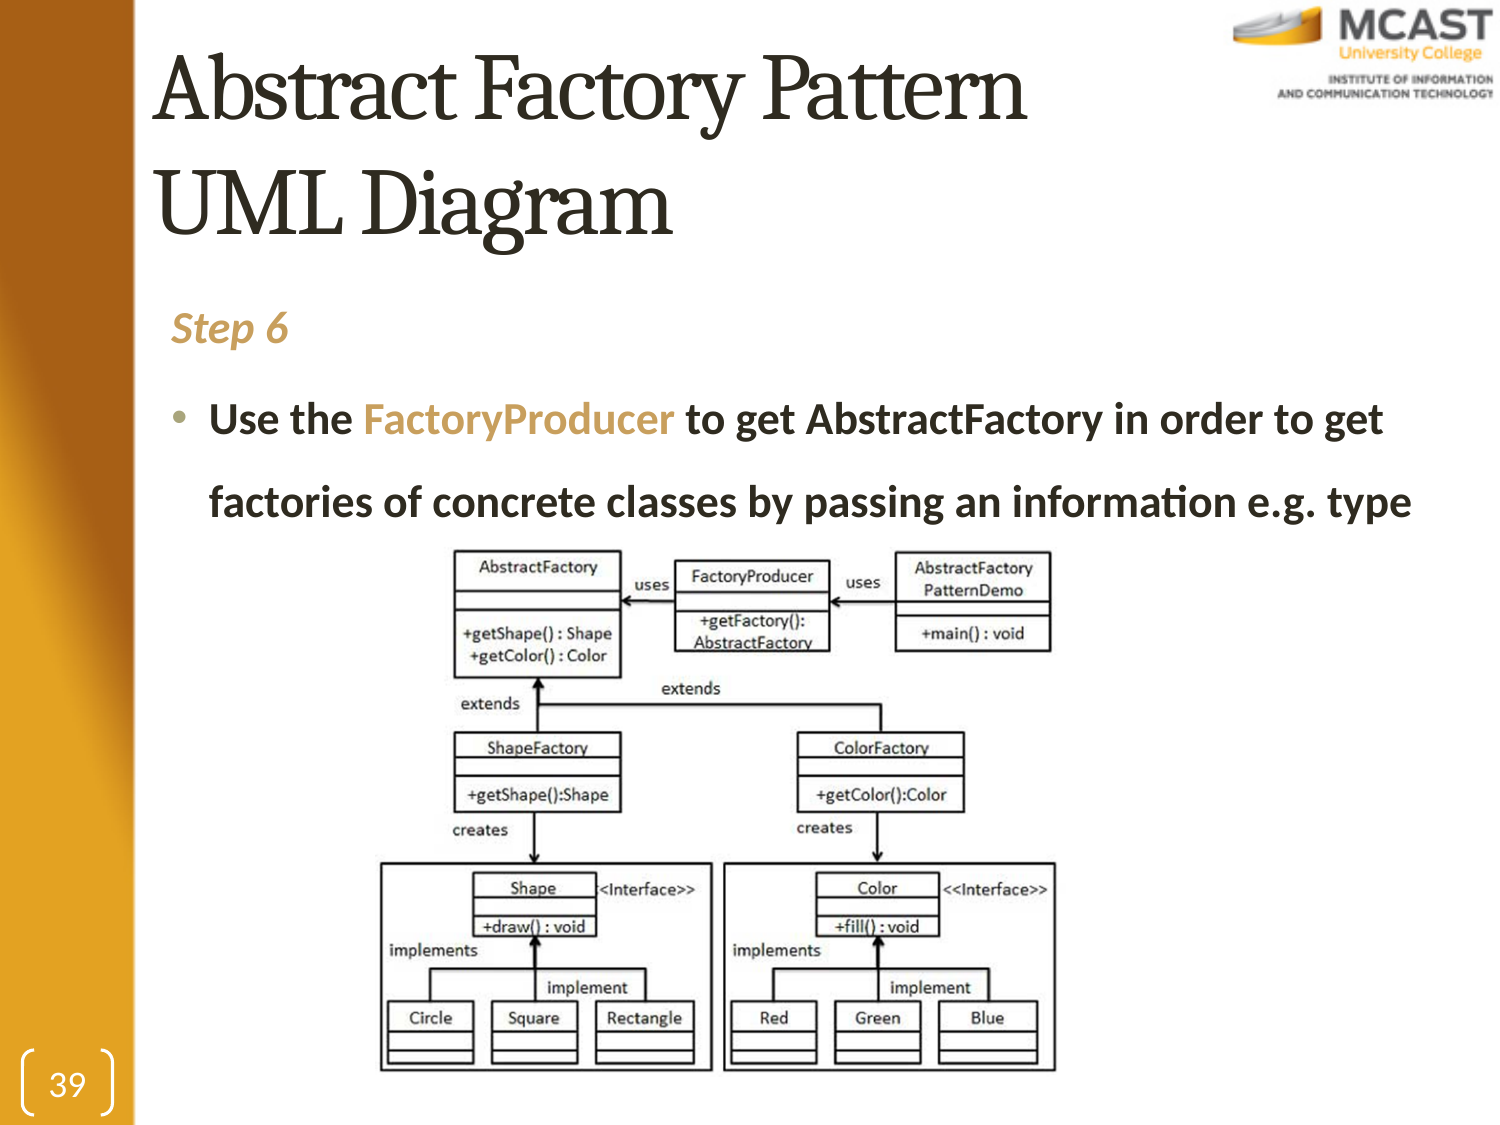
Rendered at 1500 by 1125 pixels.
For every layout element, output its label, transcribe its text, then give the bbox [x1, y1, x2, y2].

picture [0, 0, 1500, 1125]
title Abstract Factory Pattern UML Diagram [137, 45, 1263, 233]
list Step 6 Use the FactoryProducer to get AbstractFactory in order to get factories of concrete classes by passing an information e.g. type [137, 262, 1500, 1050]
slide_number 39 [20, 1048, 115, 1117]
